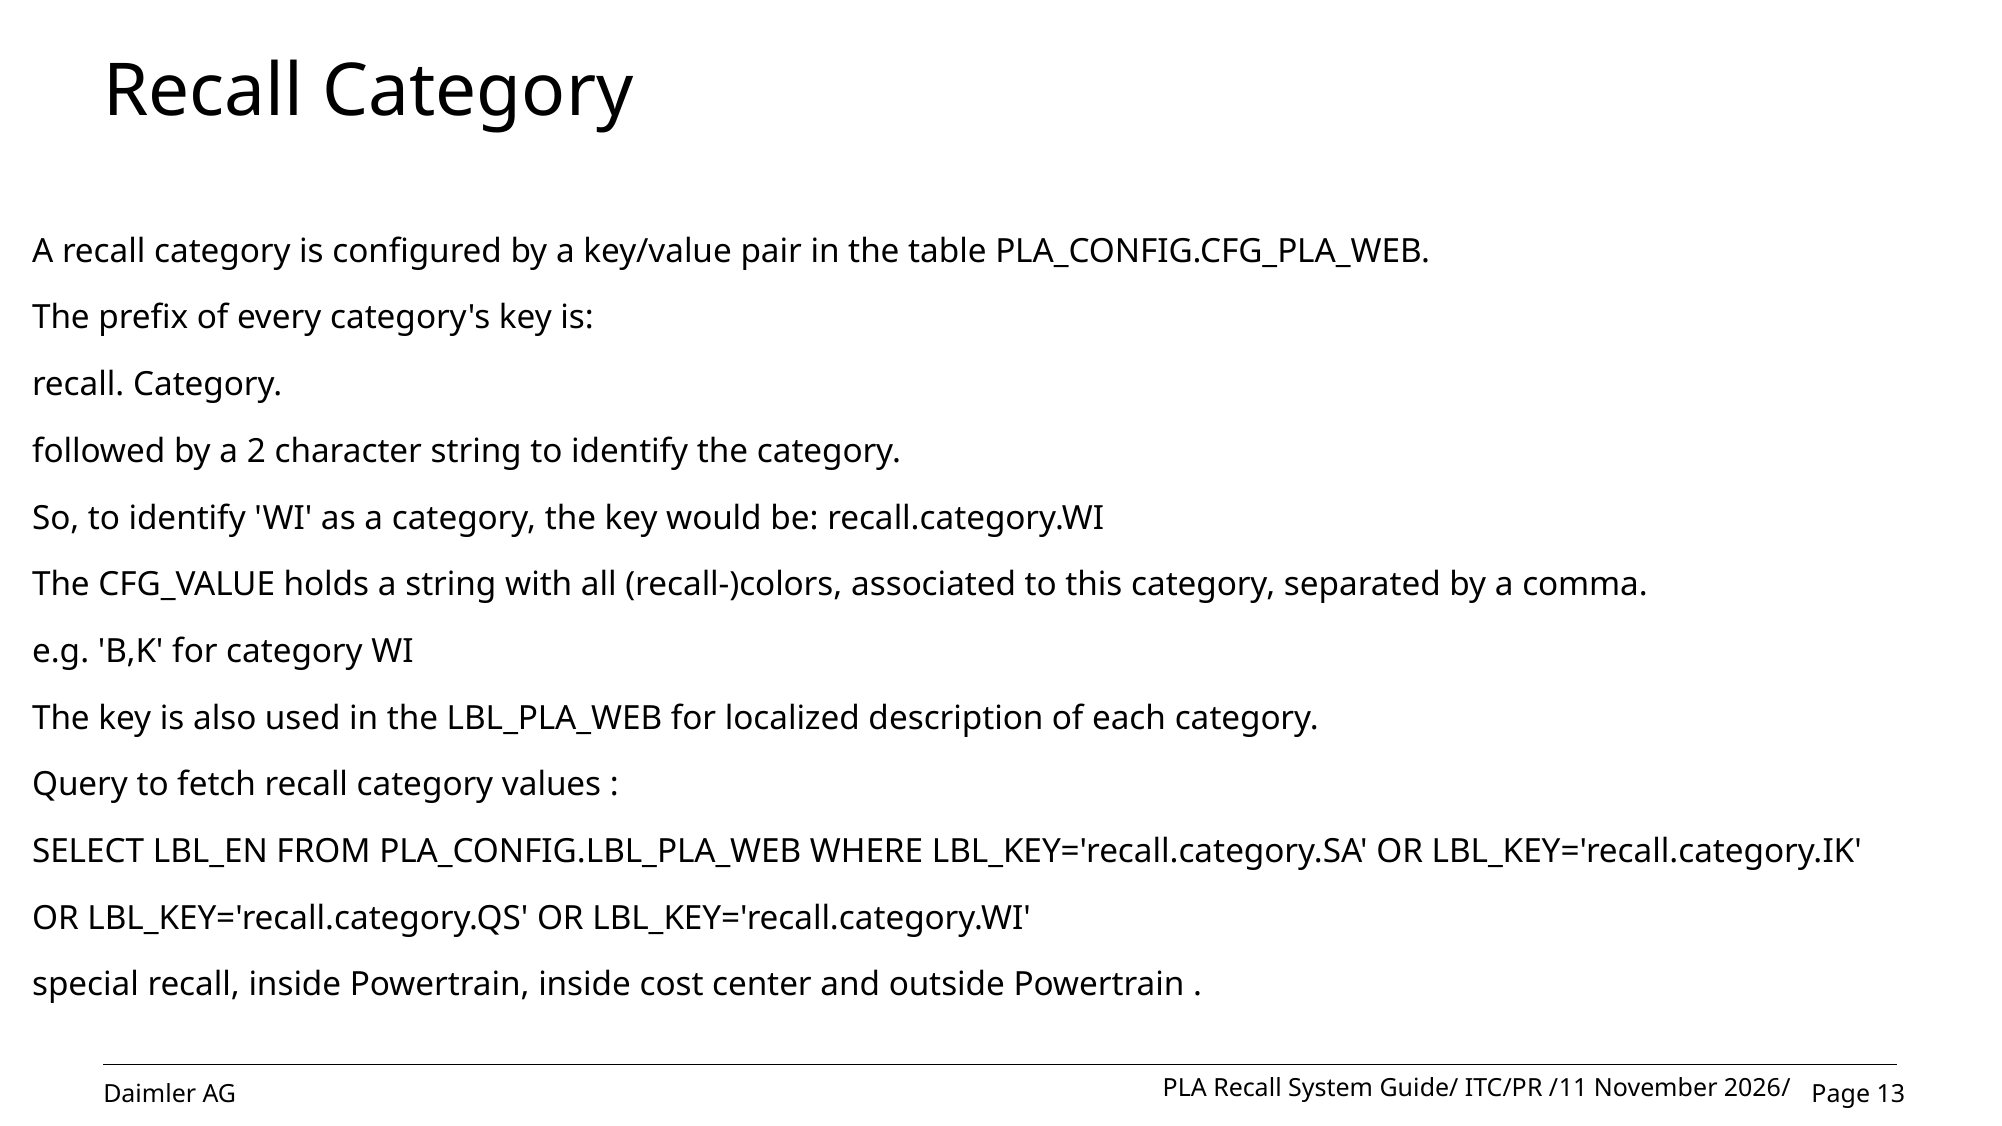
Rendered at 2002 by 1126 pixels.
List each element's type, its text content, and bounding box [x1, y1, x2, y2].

footer PLA Recall System Guide/ ITC/PR /02 November 2020/ [472, 1077, 1806, 1113]
list A recall category is configured by a key/value pair in the table PLA_CONFIG.CFG_PLA_WEB. The prefix of every category's key is: recall. Category. followed by a 2 character string to identify the category. So, to identify 'WI' as a category, the key would be: recall.category.WI The CFG_VALUE holds a string with all (recall-)colors, associated to this category, separated by a comma. e.g. 'B,K' for category WI The key is also used in the LBL_PLA_WEB for localized description of each category. Query to fetch recall category values : SELECT LBL_EN FROM PLA_CONFIG.LBL_PLA_WEB WHERE LBL_KEY='recall.category.SA' OR LBL_KEY='recall.category.IK' OR LBL_KEY='recall.category.QS' OR LBL_KEY='recall.category.WI' special recall, inside Powertrain, inside cost center and outside Powertrain . [32, 202, 1898, 1047]
title Recall Category [103, 46, 1898, 160]
slide_number Page 13 [1811, 1077, 2001, 1113]
